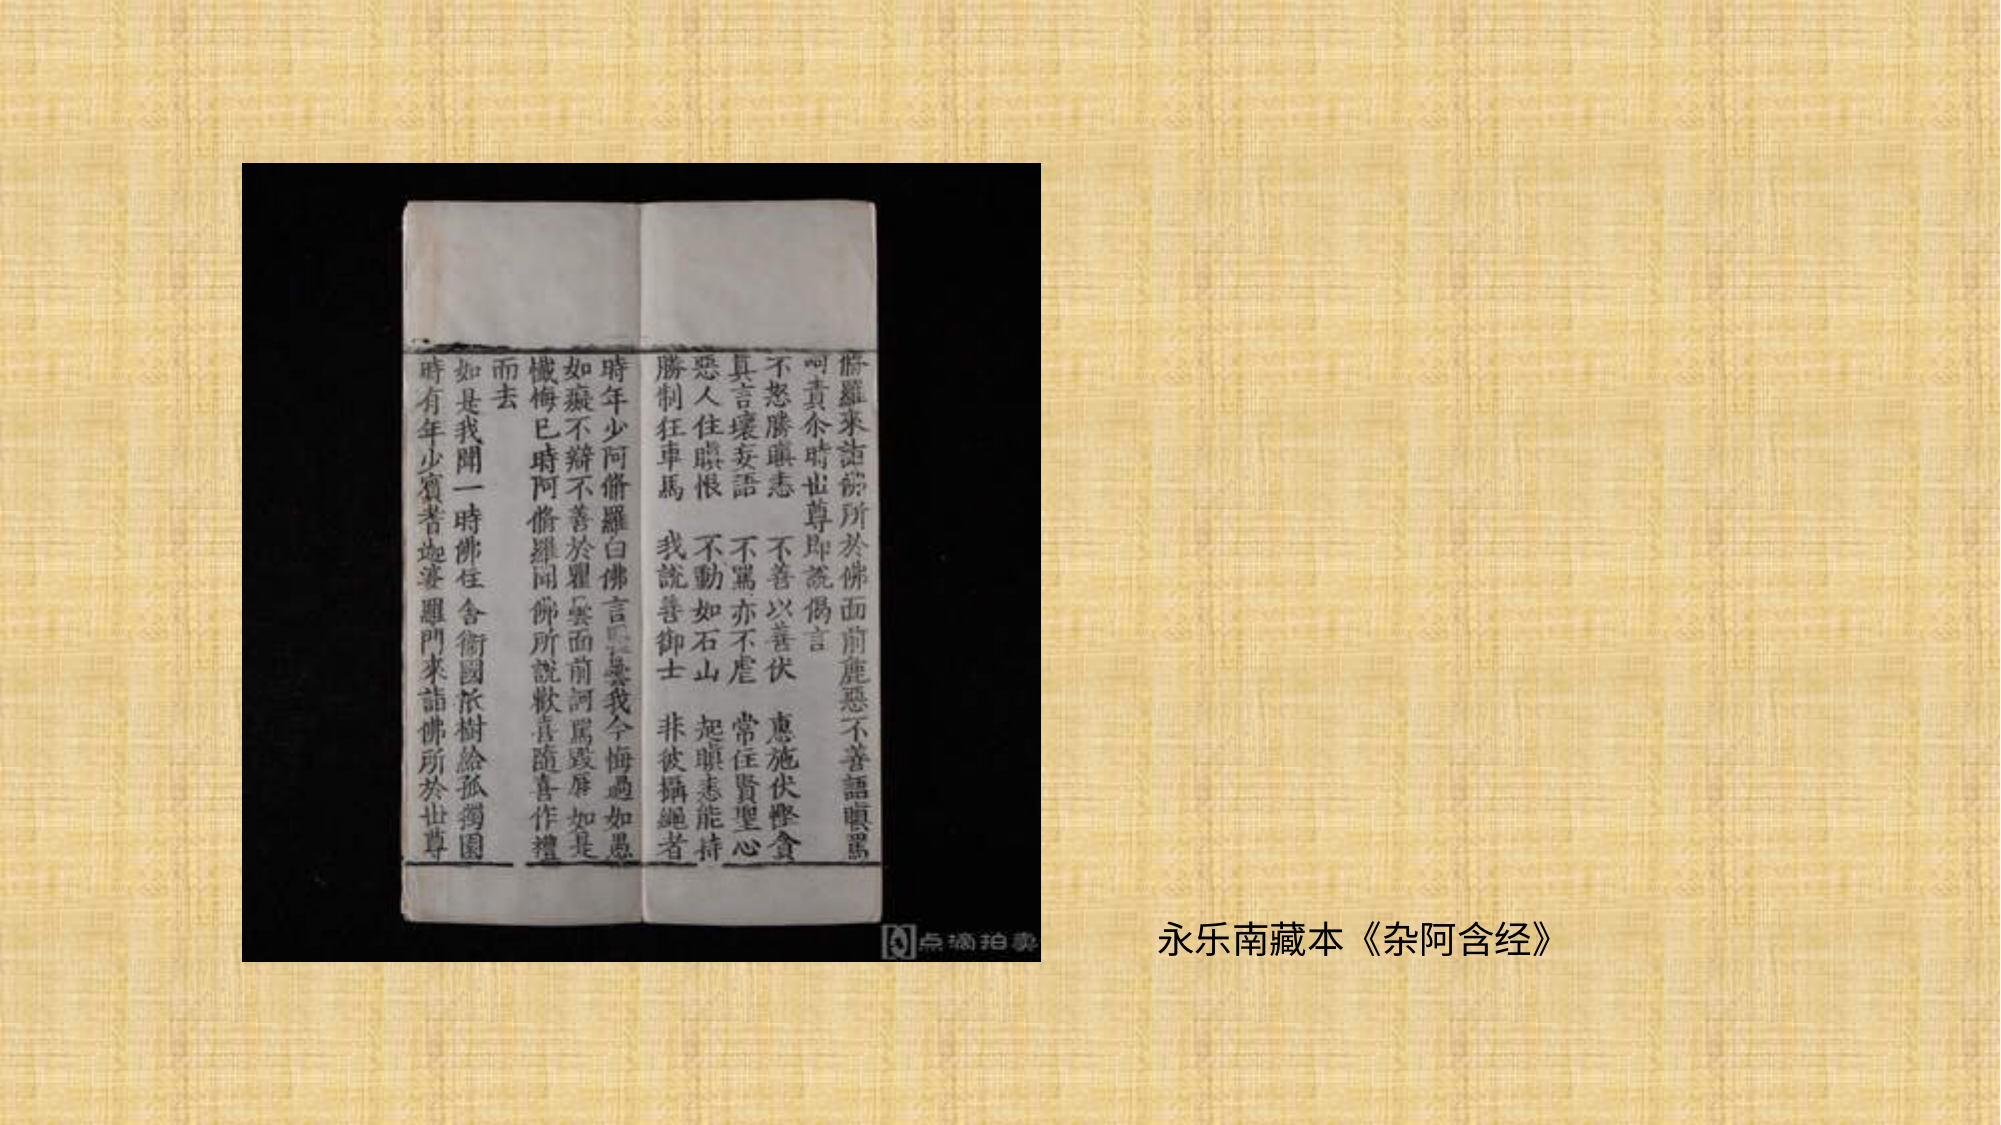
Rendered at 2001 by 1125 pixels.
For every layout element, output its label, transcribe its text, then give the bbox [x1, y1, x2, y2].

picture [0, 0, 2001, 1125]
text_box 永乐南藏本《杂阿含经》 [1142, 908, 1661, 1013]
